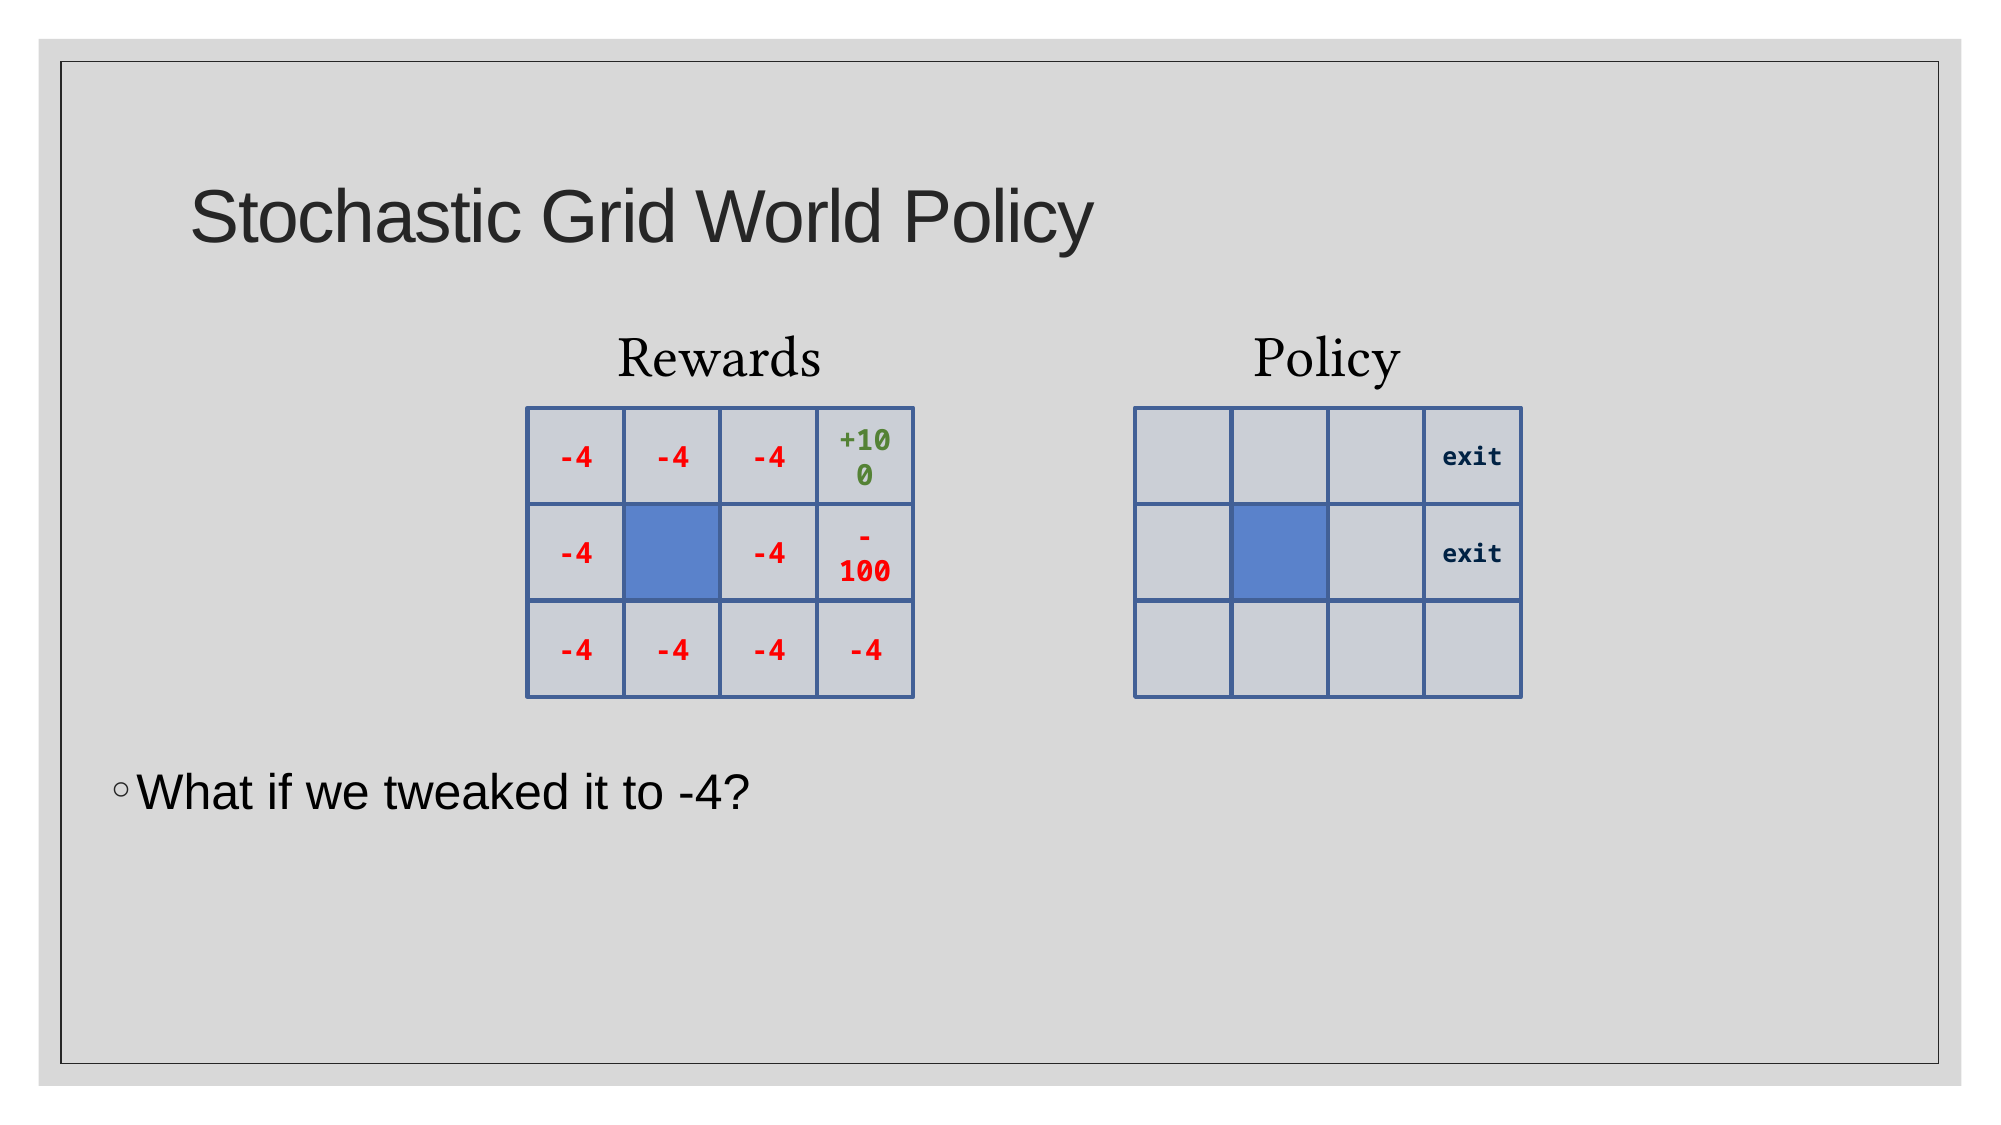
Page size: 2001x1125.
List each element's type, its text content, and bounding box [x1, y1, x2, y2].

text_box Policy [1239, 310, 1417, 396]
list What if we tweaked it to -4? [91, 740, 1957, 965]
title Stochastic Grid World Policy [174, 105, 1825, 331]
text_box Rewards [603, 310, 837, 396]
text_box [1135, 407, 1521, 697]
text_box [527, 407, 914, 697]
